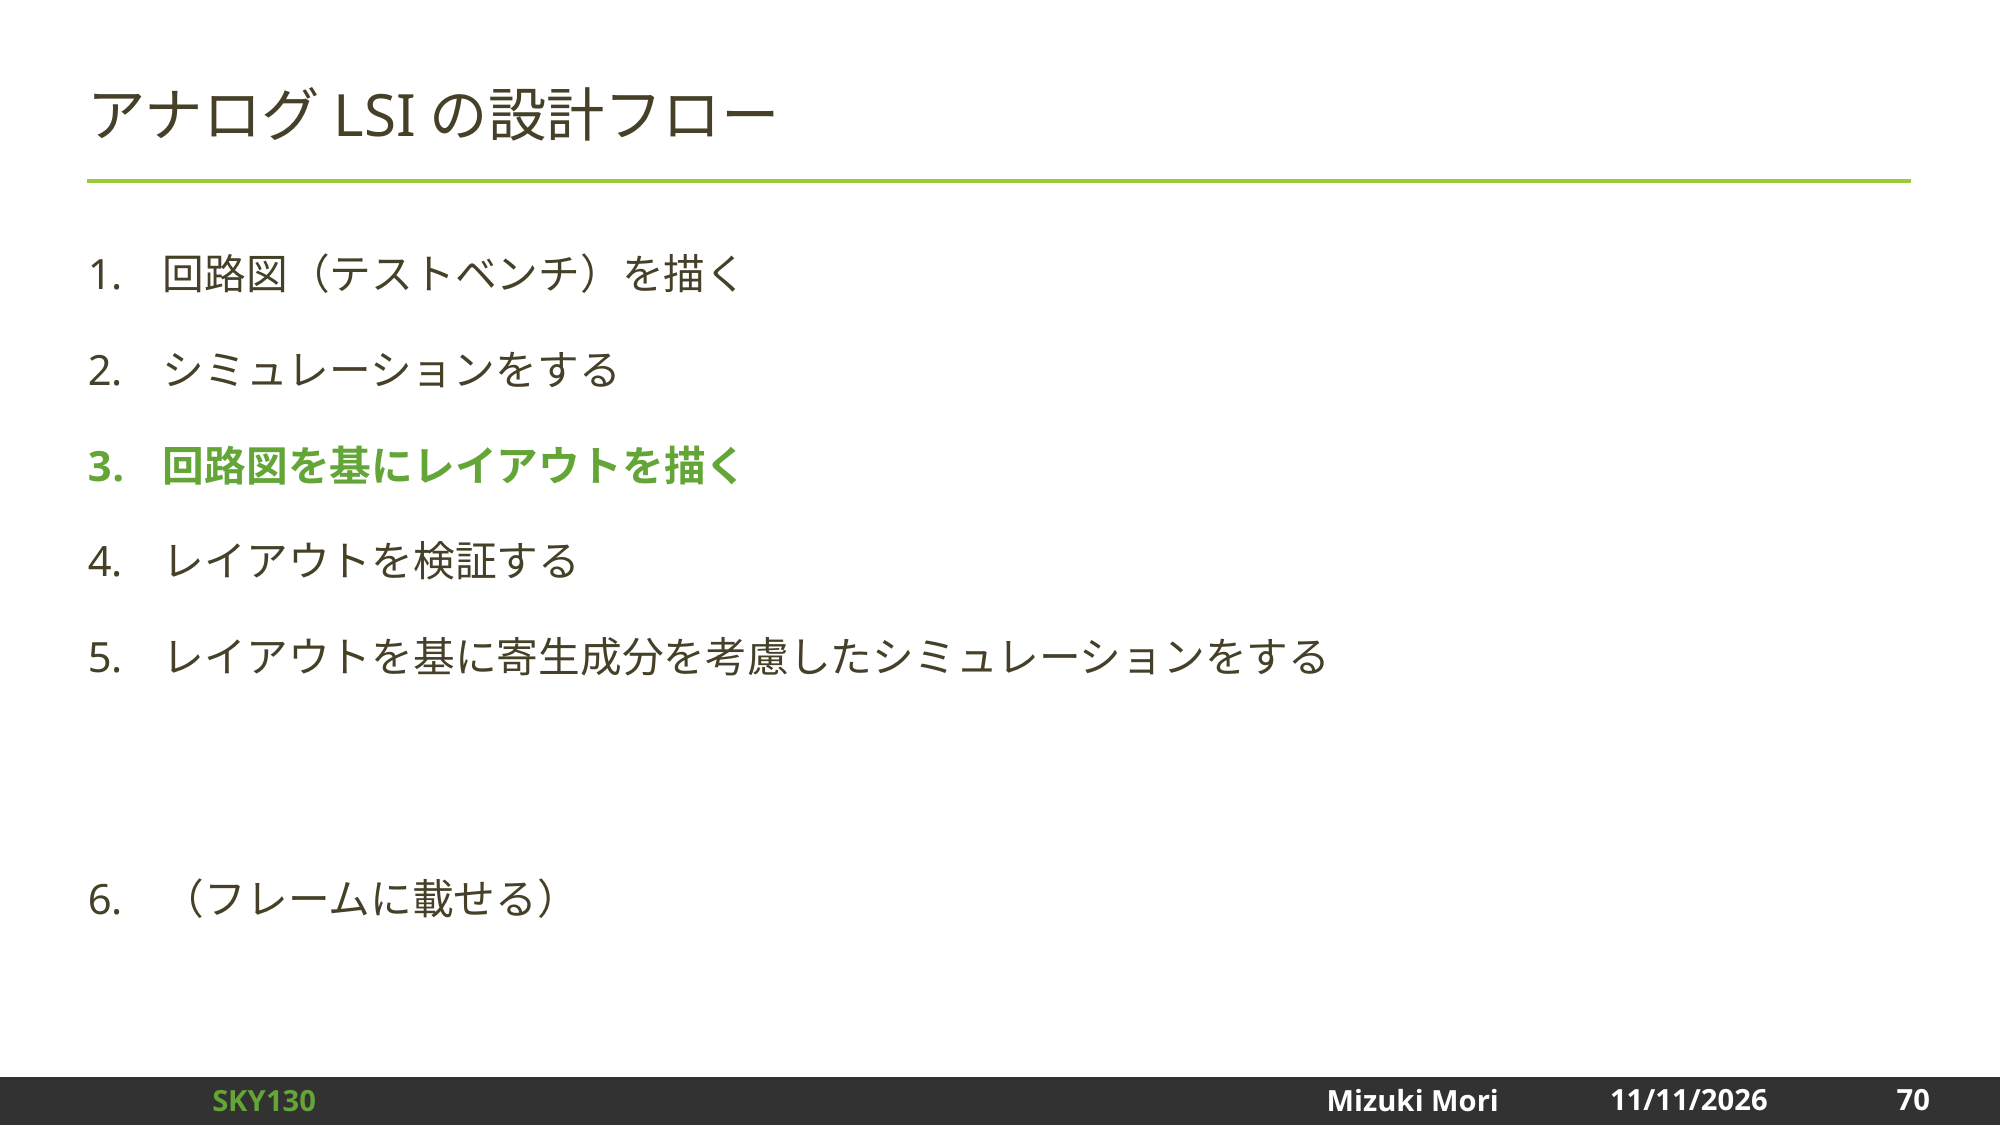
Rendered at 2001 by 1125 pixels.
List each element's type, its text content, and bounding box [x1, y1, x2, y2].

title アナログLSIの設計フロー [72, 70, 1912, 163]
list 回路図（テストベンチ）を描く シミュレーションをする 回路図を基にレイアウトを描く レイアウトを検証する レイアウトを基に寄生成分を考慮したシミュレーションをする （フレームに載せる） [72, 239, 1912, 995]
slide_number 70 [1826, 1076, 2000, 1125]
picture [0, 1077, 1550, 1125]
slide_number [1550, 1077, 1826, 1125]
